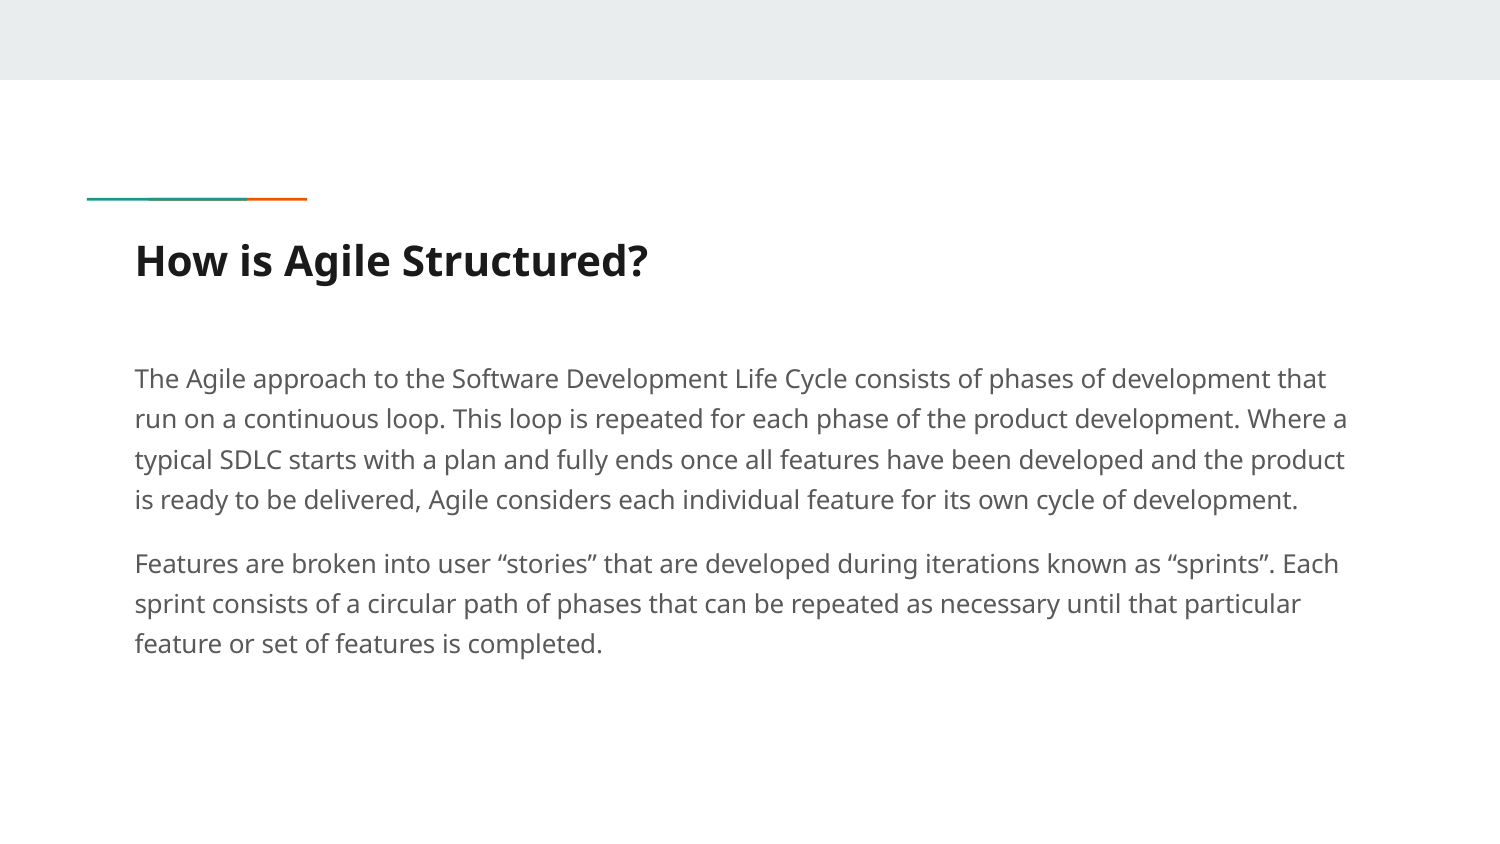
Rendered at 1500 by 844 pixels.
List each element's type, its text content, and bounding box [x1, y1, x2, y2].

list The Agile approach to the Software Development Life Cycle consists of phases of development that run on a continuous loop. This loop is repeated for each phase of the product development. Where a typical SDLC starts with a plan and fully ends once all features have been developed and the product is ready to be delivered, Agile considers each individual feature for its own cycle of development. Features are broken into user “stories” that are developed during iterations known as “sprints”. Each sprint consists of a circular path of phases that can be repeated as necessary until that particular feature or set of features is completed. [119, 341, 1381, 712]
title How is Agile Structured? [119, 216, 1381, 305]
